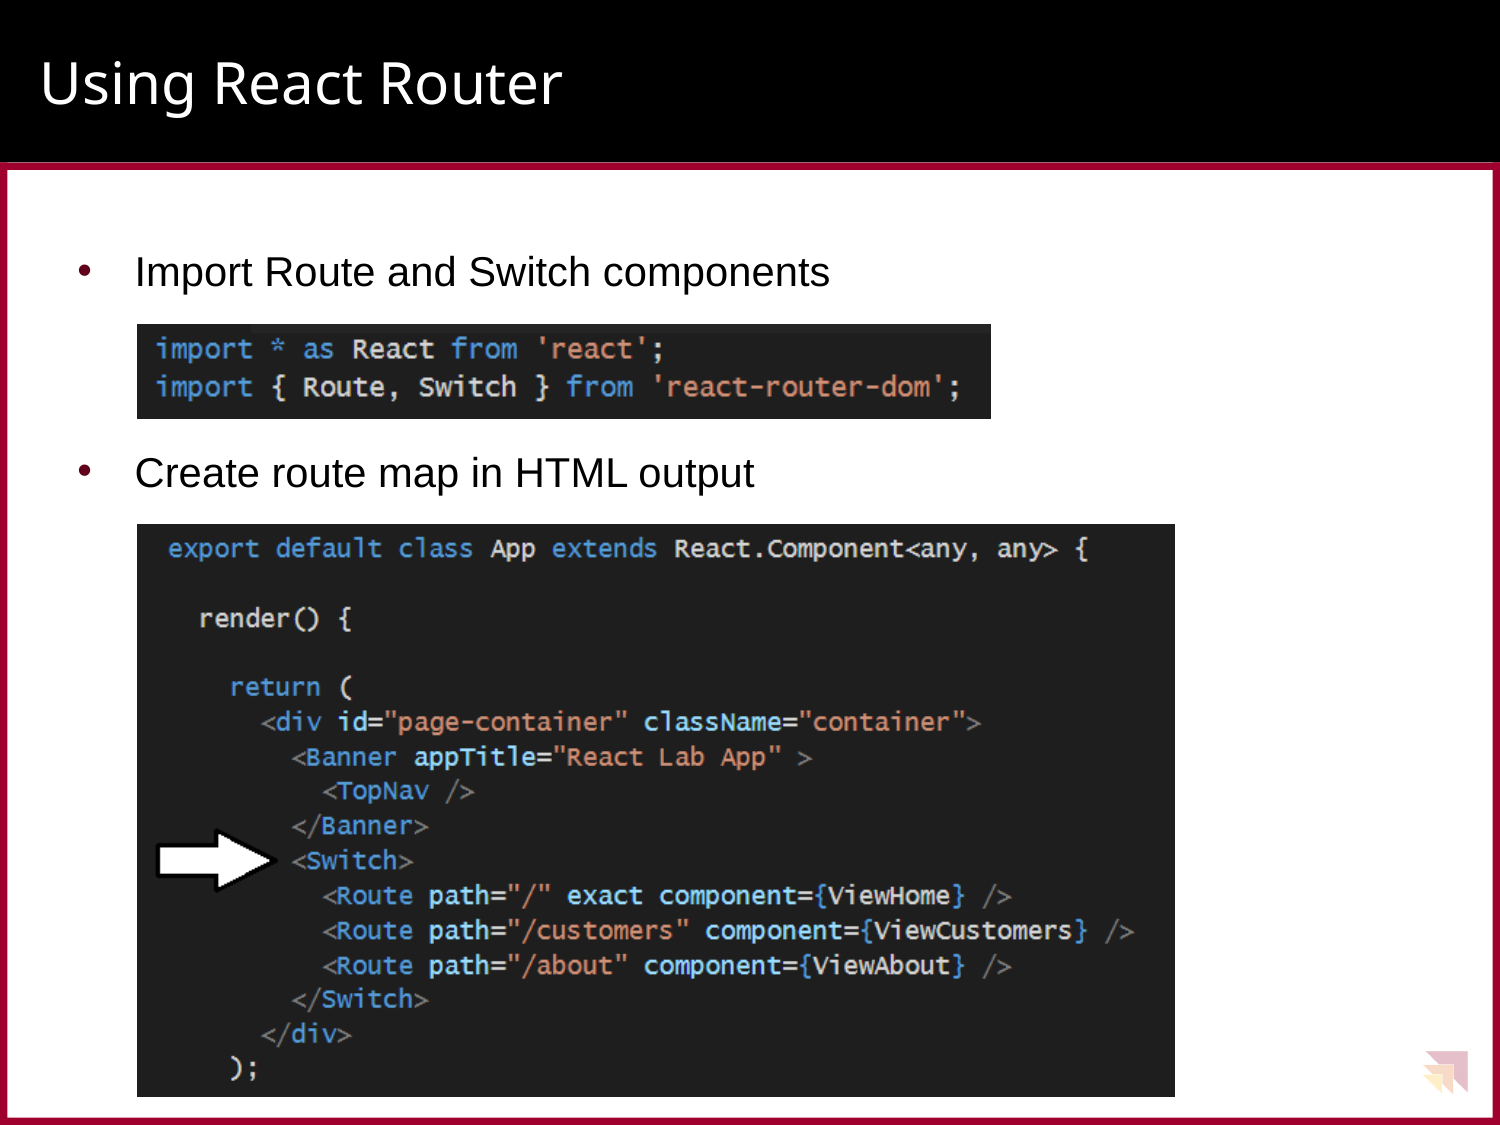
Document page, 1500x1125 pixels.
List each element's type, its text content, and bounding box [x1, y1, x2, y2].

picture [137, 524, 1176, 1098]
title Using React Router [24, 12, 1438, 150]
list Import Route and Switch components Create route map in HTML output [62, 237, 1438, 1088]
picture [137, 324, 991, 419]
